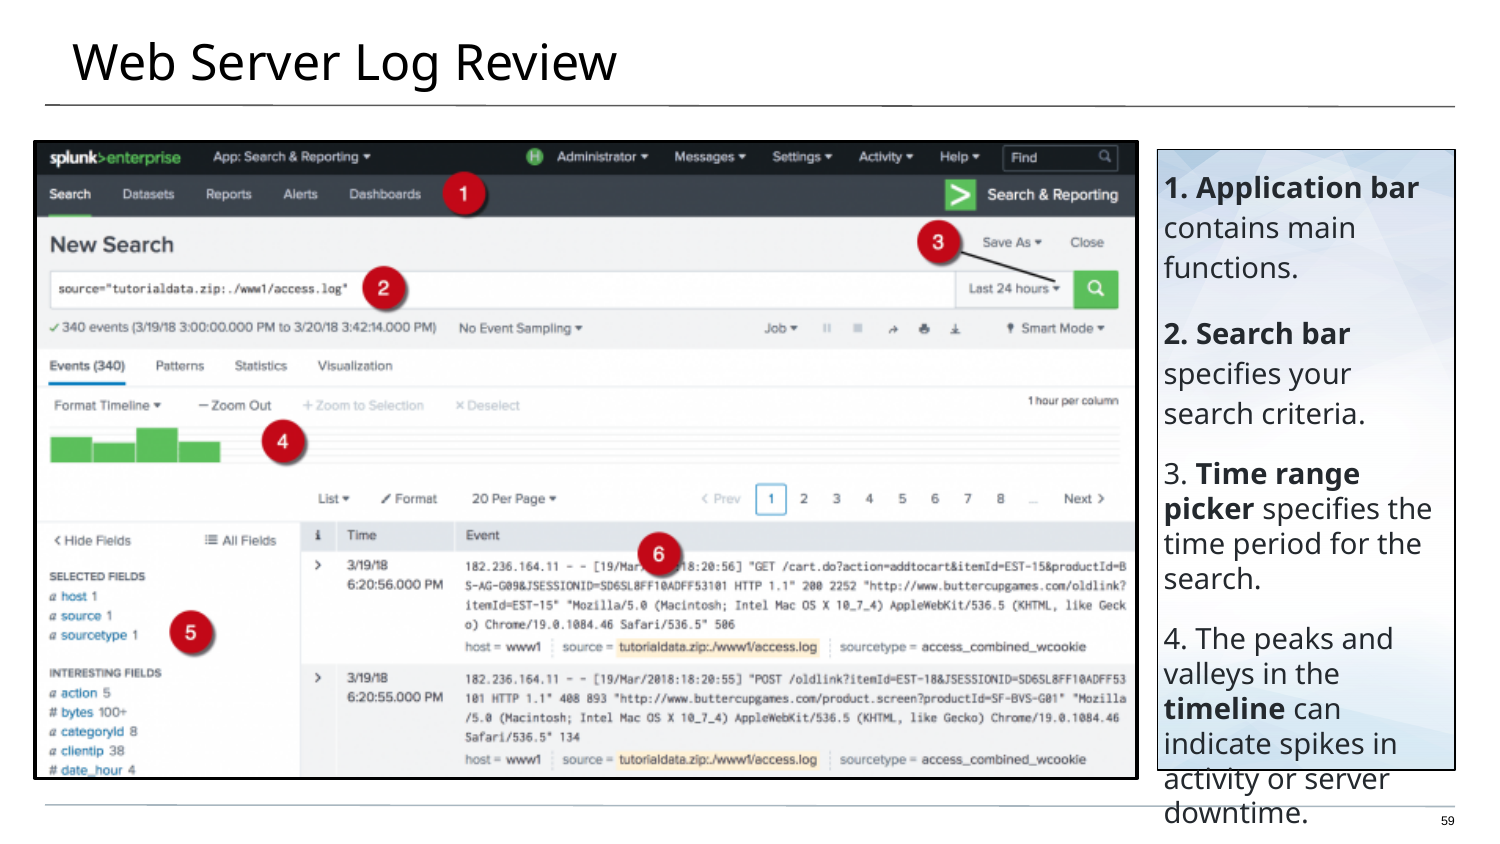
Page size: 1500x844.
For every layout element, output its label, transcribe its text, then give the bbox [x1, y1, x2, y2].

title Web Server Log Review [0, 0, 1097, 88]
picture [36, 142, 1136, 778]
subtitle 1. Application bar contains main functions. 2. Search bar specifies your search criteria. 3. Time range picker specifies the time period for the search. 4. The peaks and valleys in the timeline can indicate spikes in activity or server downtime. [1157, 149, 1456, 771]
slide_number 59 [1412, 813, 1455, 831]
